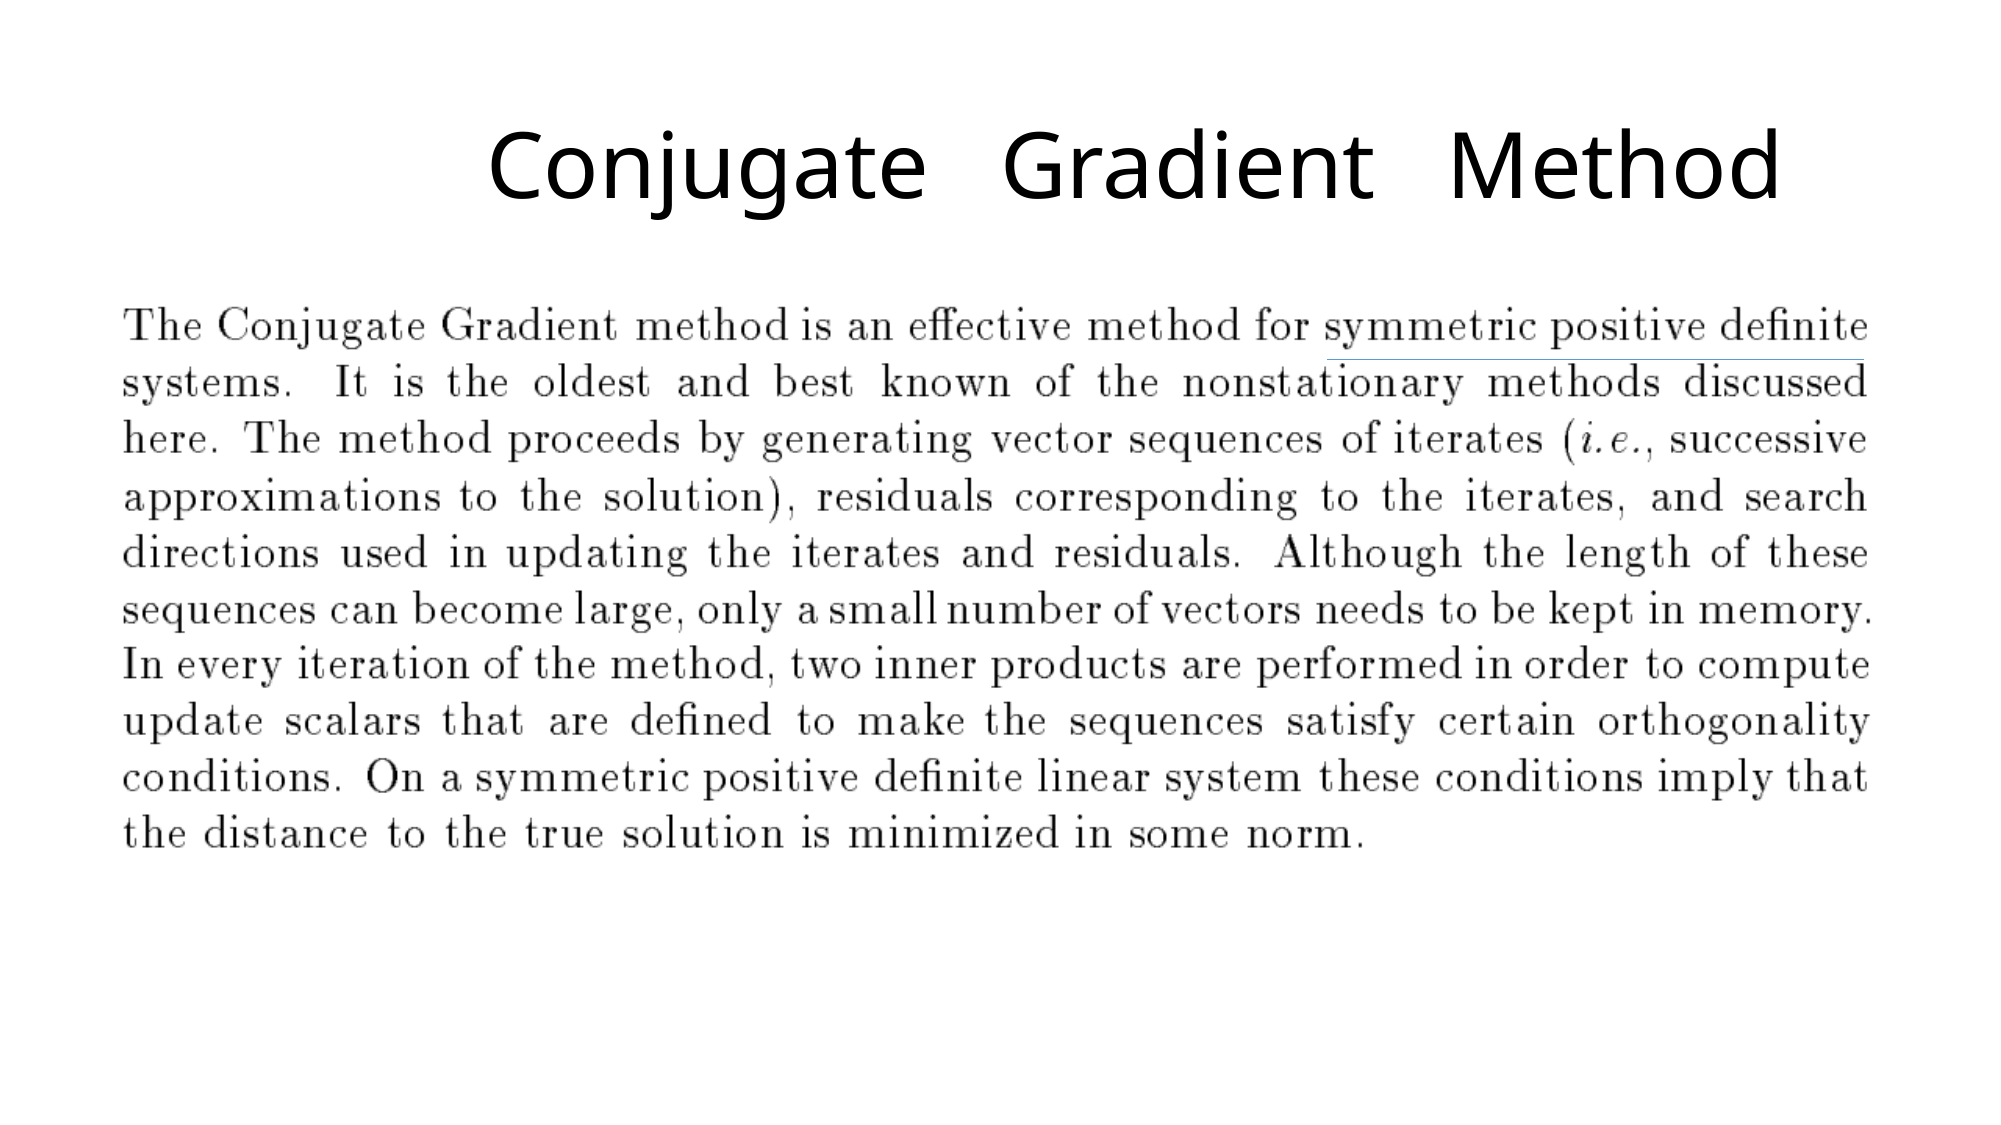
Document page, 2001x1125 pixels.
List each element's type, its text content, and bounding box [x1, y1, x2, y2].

picture [110, 290, 1892, 865]
title Conjugate Gradient Method [138, 60, 1864, 278]
